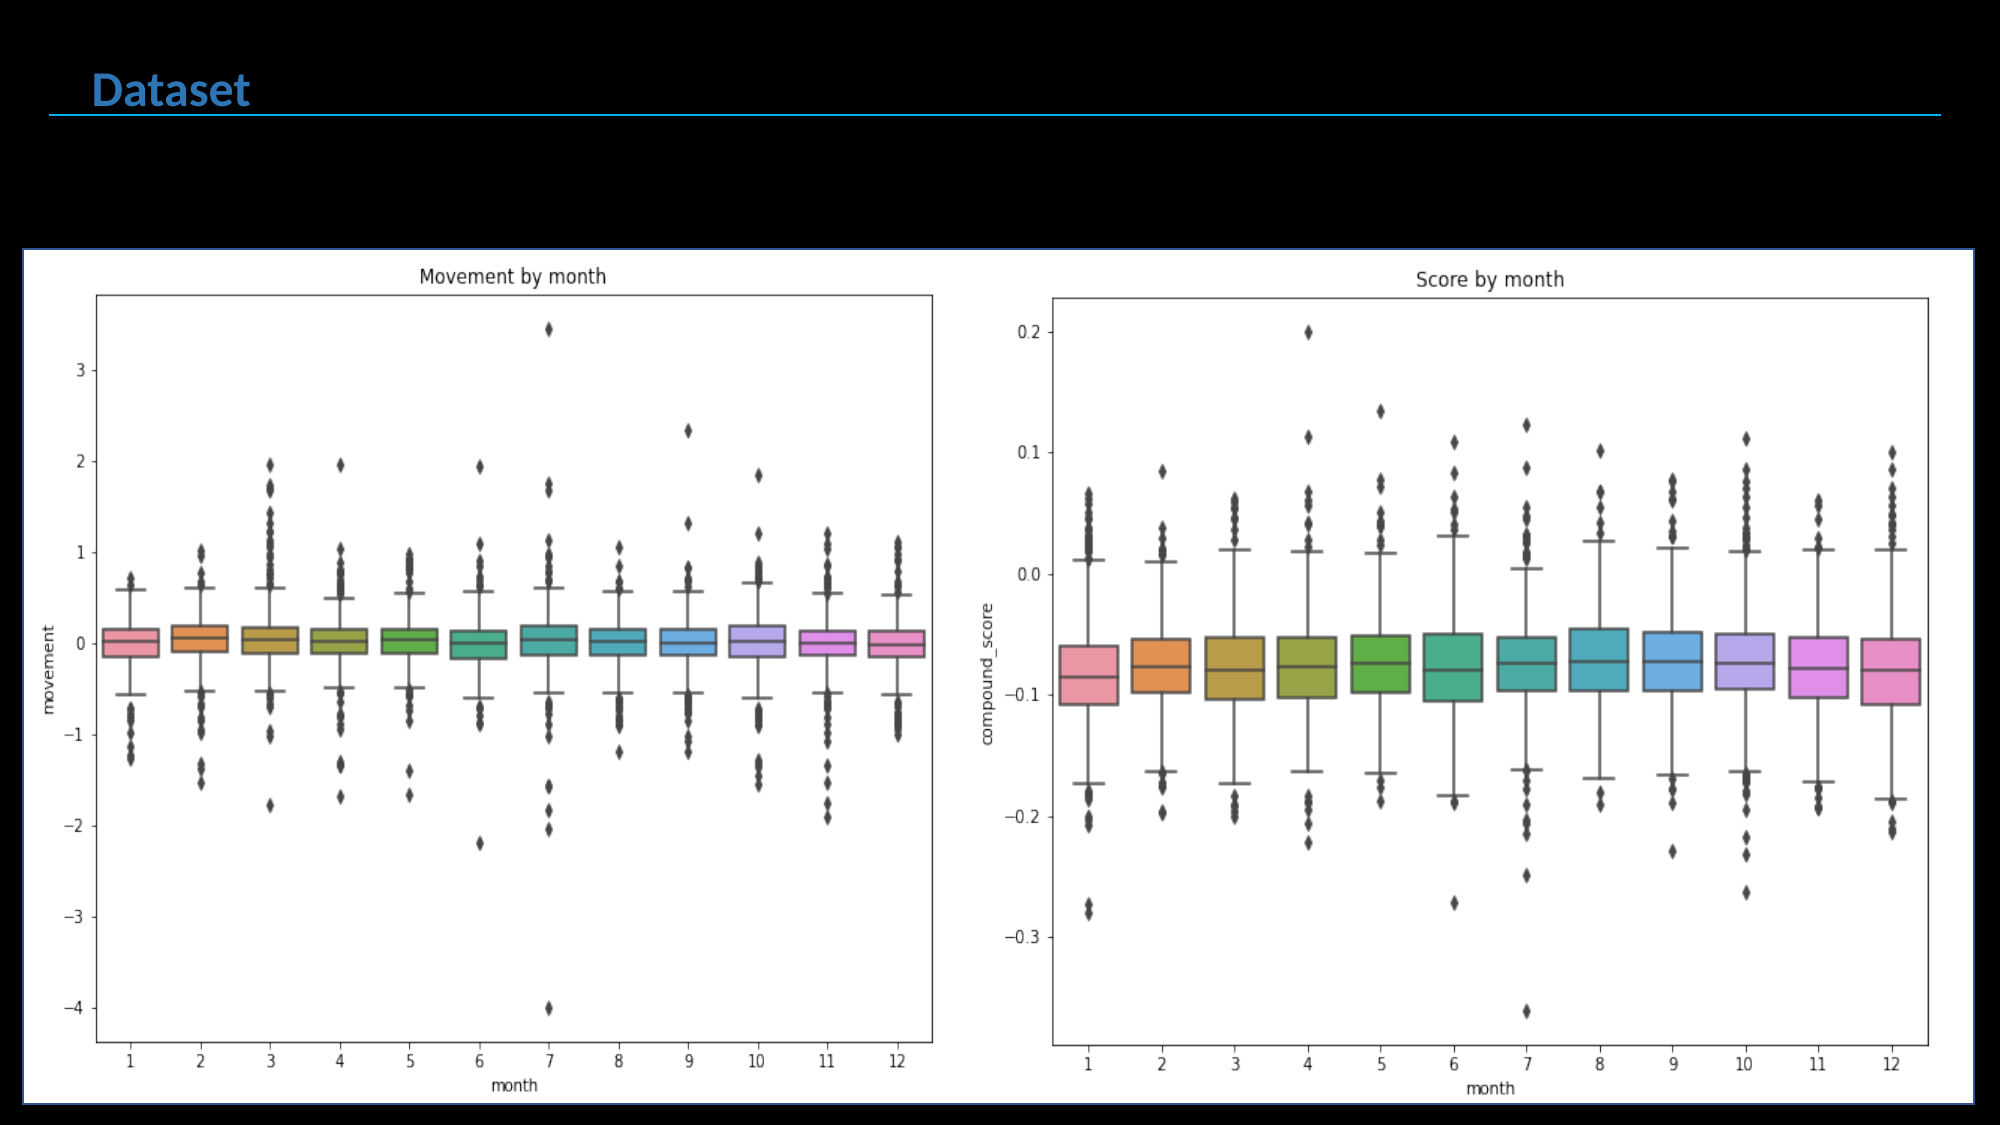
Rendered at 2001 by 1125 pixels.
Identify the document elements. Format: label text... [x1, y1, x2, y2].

text_box Dataset [76, 49, 746, 114]
picture [0, 176, 2000, 1125]
text_box Dataset [76, 116, 746, 124]
